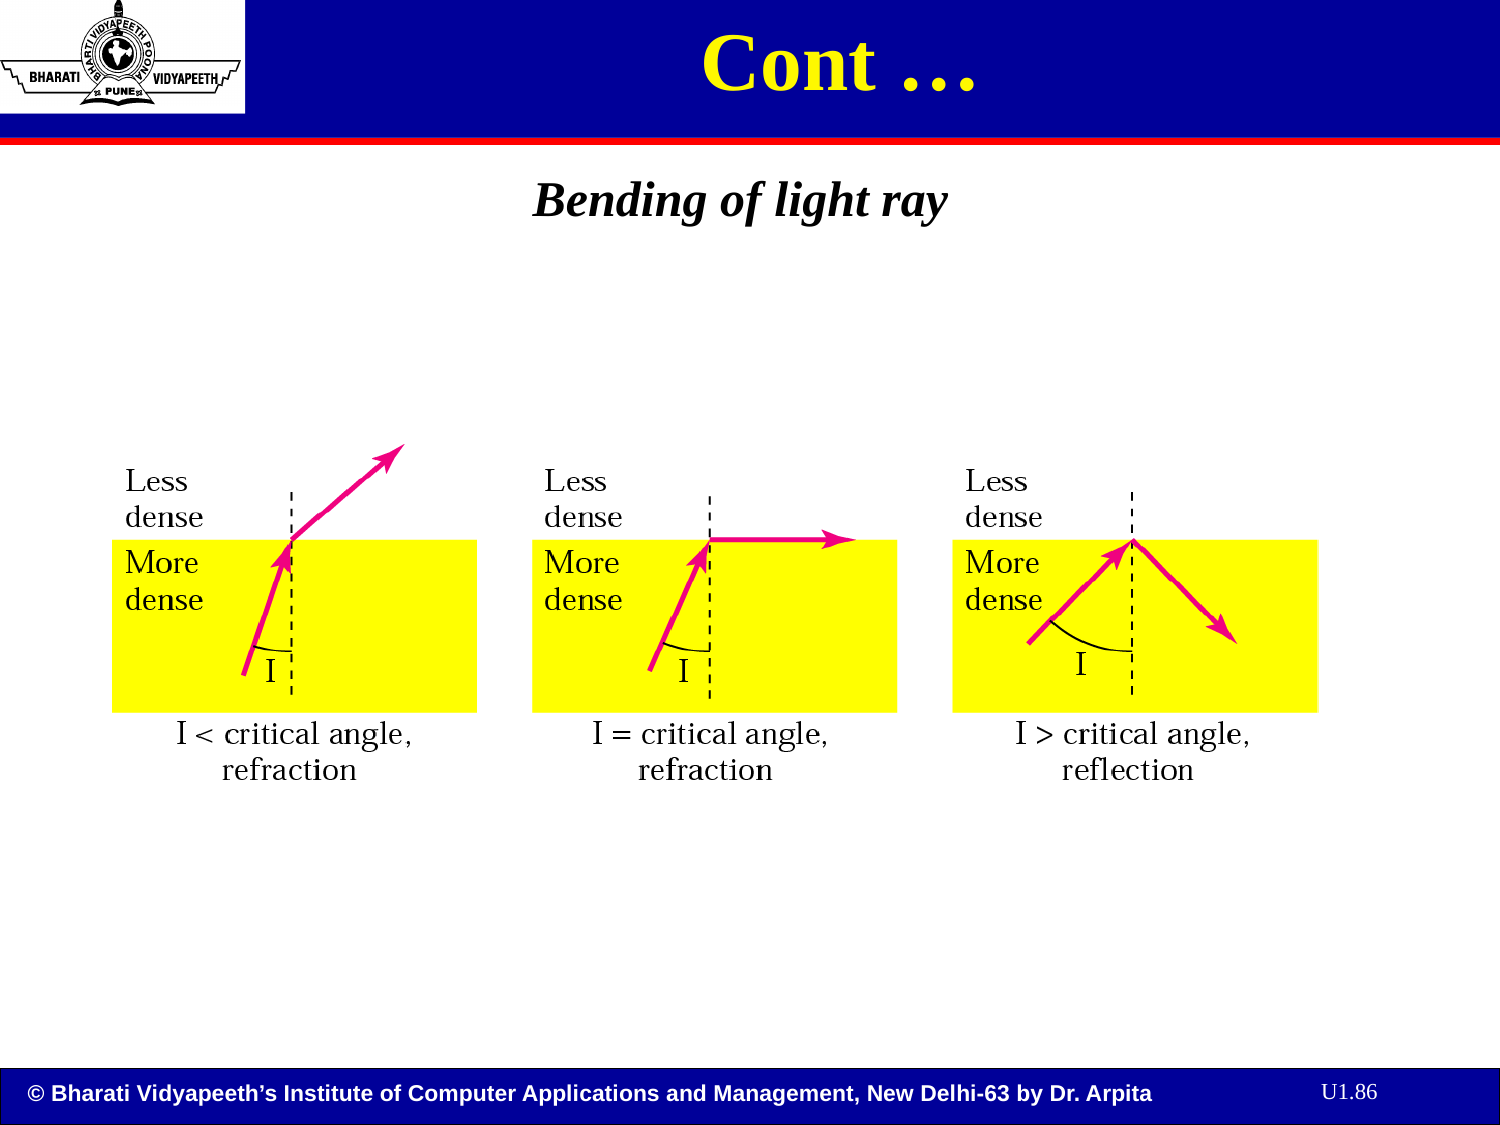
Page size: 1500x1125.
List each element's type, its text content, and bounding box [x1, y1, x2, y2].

text_box Cont … [221, 0, 1460, 115]
picture [112, 443, 1319, 788]
picture [0, 0, 221, 106]
text_box Bending of light ray [517, 159, 964, 235]
